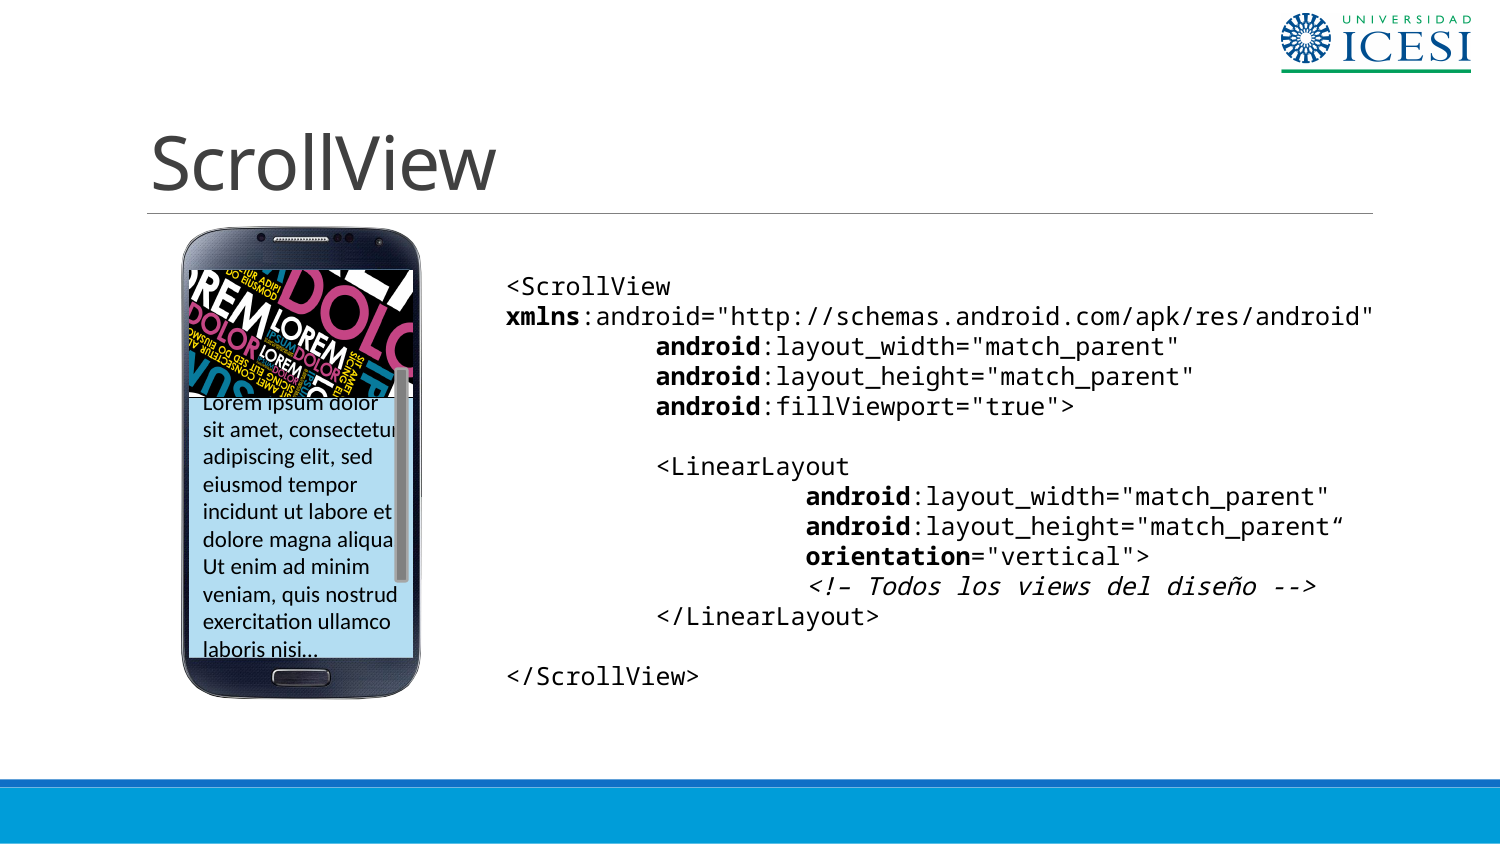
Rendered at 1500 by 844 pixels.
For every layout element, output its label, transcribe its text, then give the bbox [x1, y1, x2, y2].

picture [1281, 13, 1472, 74]
picture [140, 213, 450, 718]
text_box <ScrollView xmlns:android="http://schemas.android.com/apk/res/android" android:layout_width="match_parent" android:layout_height="match_parent" android:fillViewport="true"> <LinearLayout android:layout_width="match_parent" android:layout_height="match_parent“ orientation="vertical"> <!– Todos los views del diseño --> </LinearLayout> </ScrollView> [490, 263, 1496, 698]
title ScrollView [135, 35, 1373, 214]
